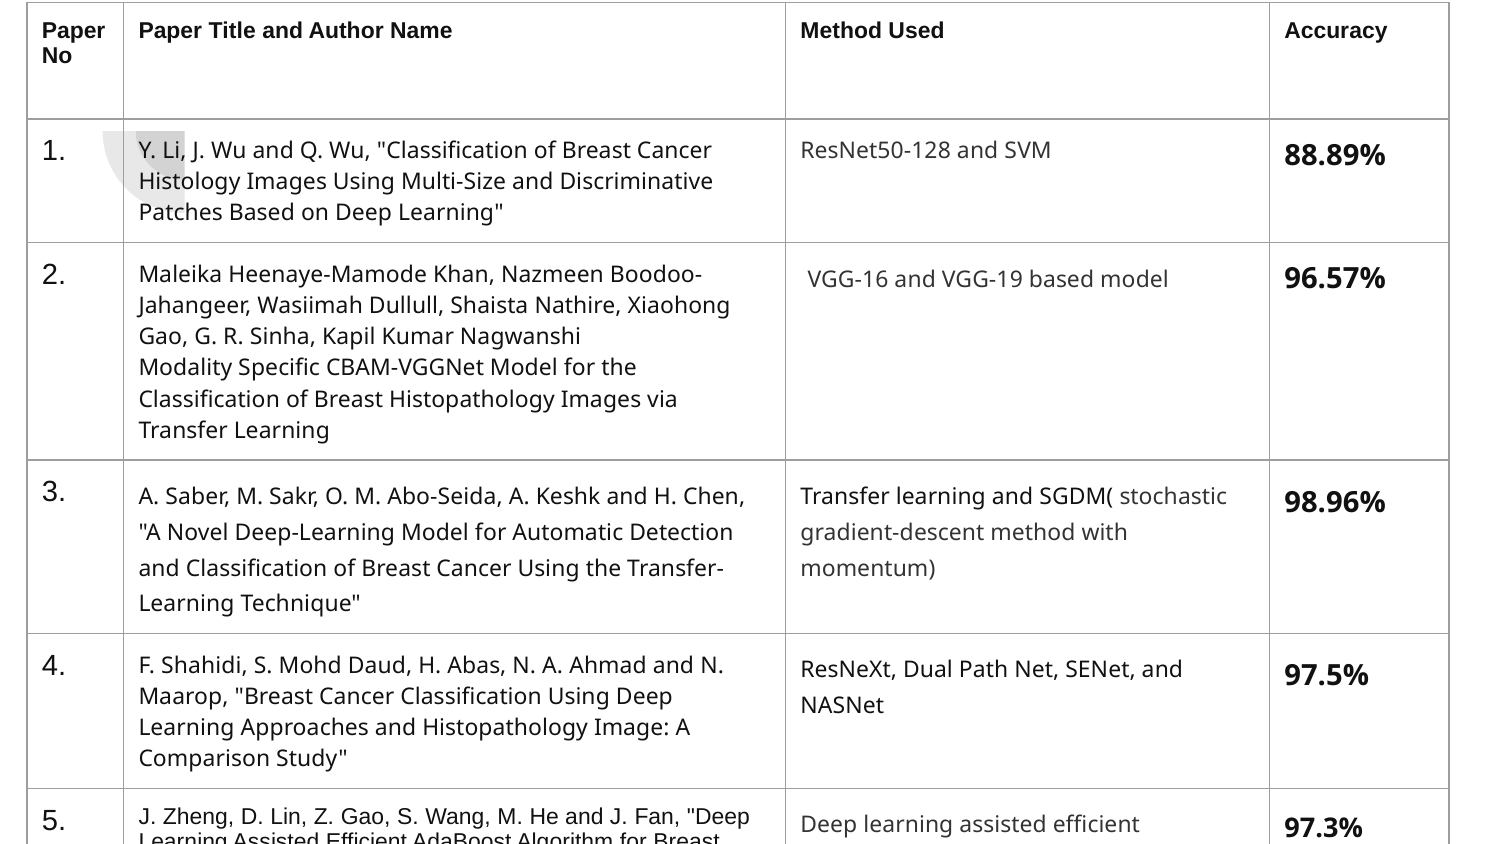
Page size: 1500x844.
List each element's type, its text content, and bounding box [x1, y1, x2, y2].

table_cell Transfer learning and SGDM( stochastic gradient-descent method with momentum) [786, 461, 1269, 633]
table_cell 2. [28, 243, 123, 459]
table_cell Maleika Heenaye-Mamode Khan, Nazmeen Boodoo-Jahangeer, Wasiimah Dullull, Shaista Nathire, Xiaohong Gao, G. R. Sinha, Kapil Kumar Nagwanshi Modality Specific CBAM-VGGNet Model for the Classification of Breast Histopathology Images via Transfer Learning [124, 243, 785, 459]
table_cell J. Zheng, D. Lin, Z. Gao, S. Wang, M. He and J. Fan, "Deep Learning Assisted Efficient AdaBoost Algorithm for Breast Cancer Detection and Early Diagnosis" [124, 789, 785, 844]
table_cell 97.5% [1270, 634, 1448, 788]
table_header Paper Title and Author Name [124, 3, 785, 118]
table_cell 97.3% [1270, 789, 1448, 844]
table_cell F. Shahidi, S. Mohd Daud, H. Abas, N. A. Ahmad and N. Maarop, "Breast Cancer Classification Using Deep Learning Approaches and Histopathology Image: A Comparison Study" [124, 634, 785, 788]
table_cell Deep learning assisted efficient [786, 789, 1269, 844]
table_cell ResNeXt, Dual Path Net, SENet, and NASNet [786, 634, 1269, 788]
table_cell A. Saber, M. Sakr, O. M. Abo-Seida, A. Keshk and H. Chen, "A Novel Deep-Learning Model for Automatic Detection and Classification of Breast Cancer Using the Transfer-Learning Technique" [124, 461, 785, 633]
table_cell 4. [28, 634, 123, 788]
table_cell 96.57% [1270, 243, 1448, 459]
table_cell 1. [28, 120, 123, 242]
table_cell 3. [28, 461, 123, 633]
table_header Method Used [786, 3, 1269, 118]
table_cell 5. [28, 789, 123, 844]
table_cell ResNet50-128 and SVM [786, 120, 1269, 242]
table_cell 88.89% [1270, 120, 1448, 242]
table_header Accuracy [1270, 3, 1448, 118]
table_header Paper No [28, 3, 123, 118]
table_cell 98.96% [1270, 461, 1448, 633]
table_cell Y. Li, J. Wu and Q. Wu, "Classification of Breast Cancer Histology Images Using Multi-Size and Discriminative Patches Based on Deep Learning" [124, 120, 785, 242]
table_cell VGG-16 and VGG-19 based model [786, 243, 1269, 459]
